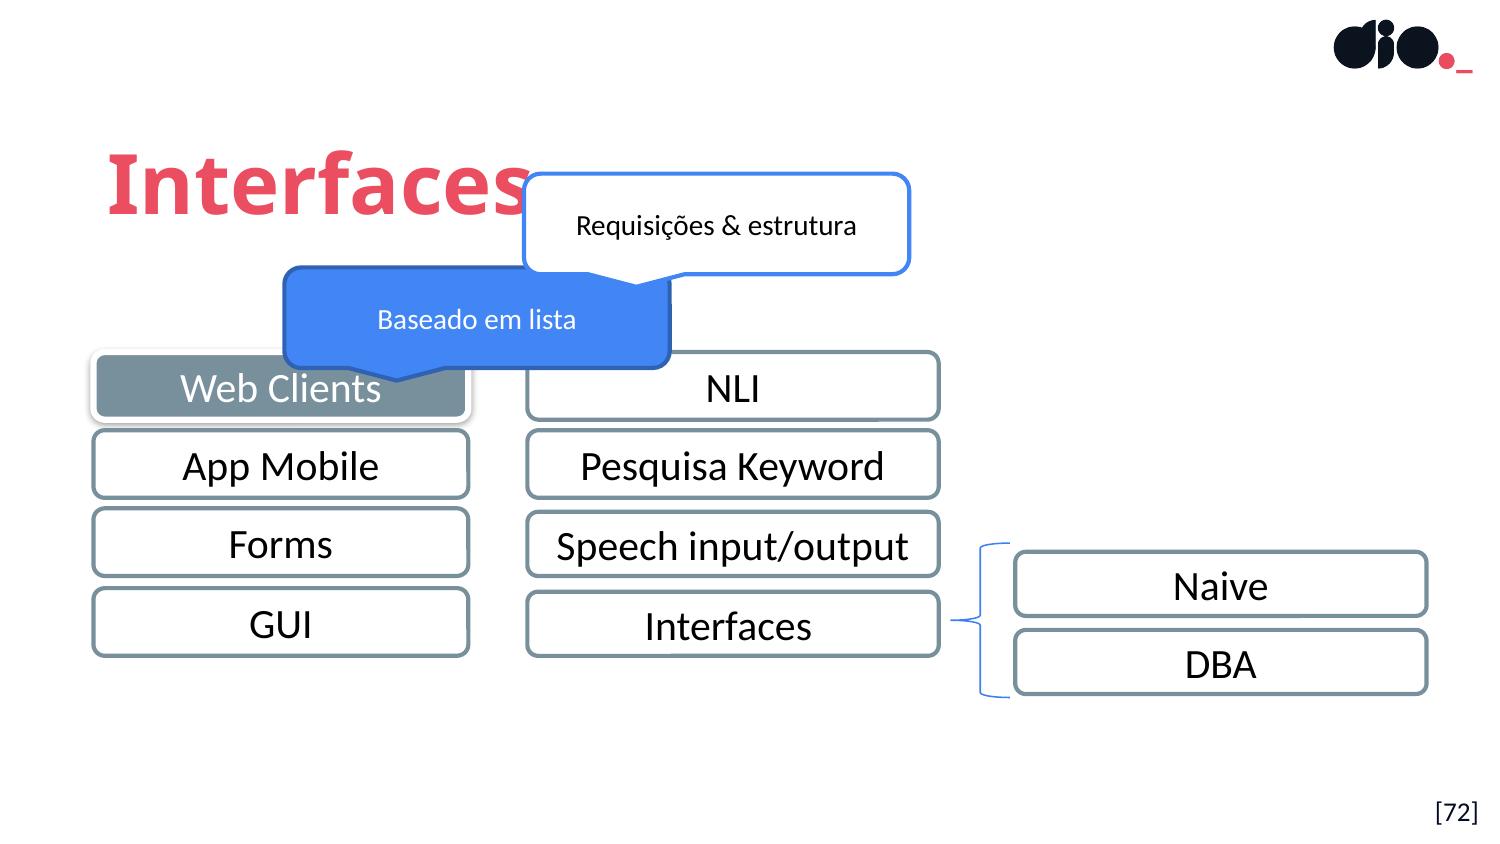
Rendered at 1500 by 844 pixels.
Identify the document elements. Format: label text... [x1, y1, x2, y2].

slide_number [<número>] [1403, 779, 1494, 844]
text_box Interfaces [92, 104, 1408, 243]
text_box Baseado em lista [282, 265, 672, 350]
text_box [93, 351, 1427, 698]
text_box Requisições & estrutura [521, 171, 912, 289]
picture [1333, 19, 1473, 74]
